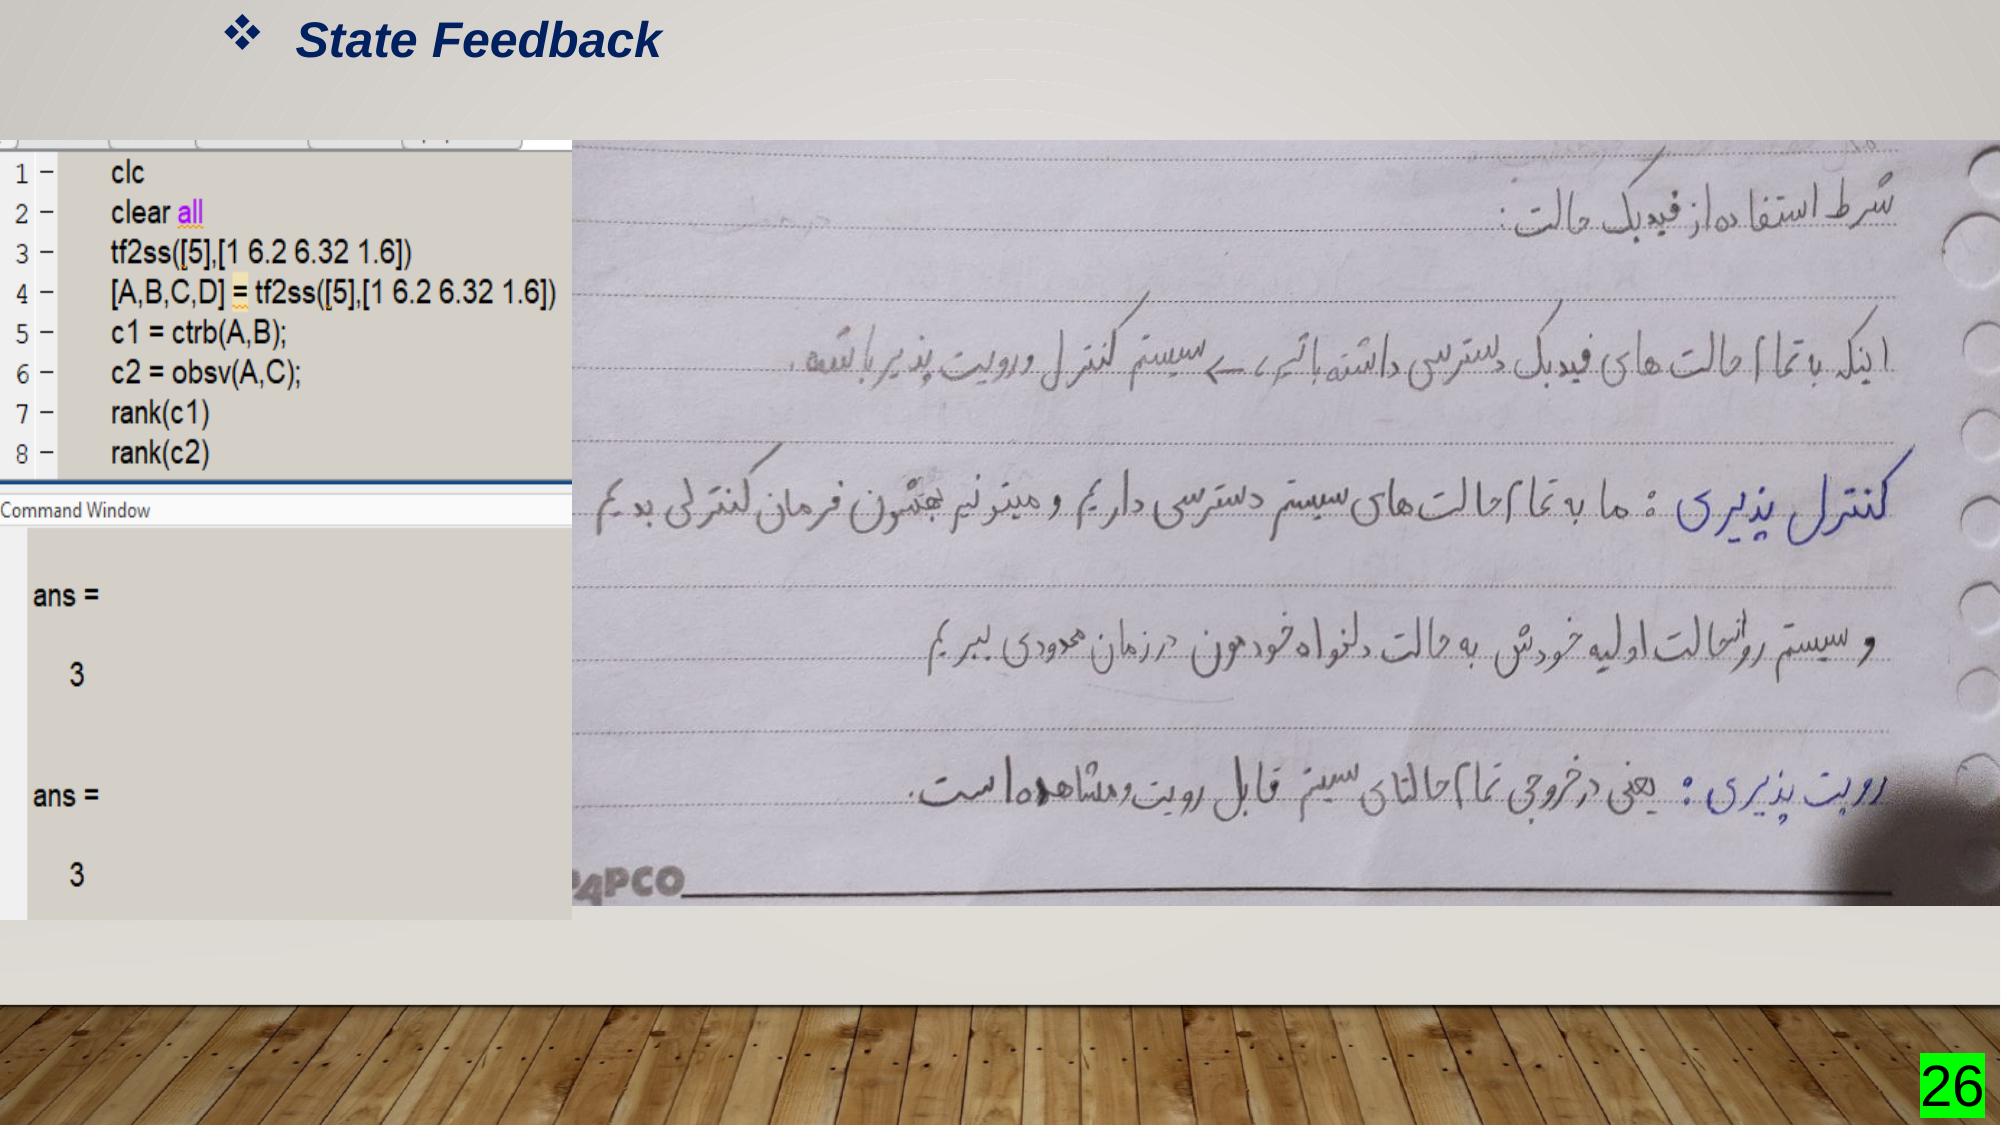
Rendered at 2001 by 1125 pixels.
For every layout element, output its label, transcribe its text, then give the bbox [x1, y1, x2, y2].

text_box State Feedback [205, 6, 1781, 100]
picture [0, 140, 572, 920]
picture [0, 1005, 2000, 1125]
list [572, 140, 2000, 906]
text_box 26 [1895, 1040, 2000, 1125]
